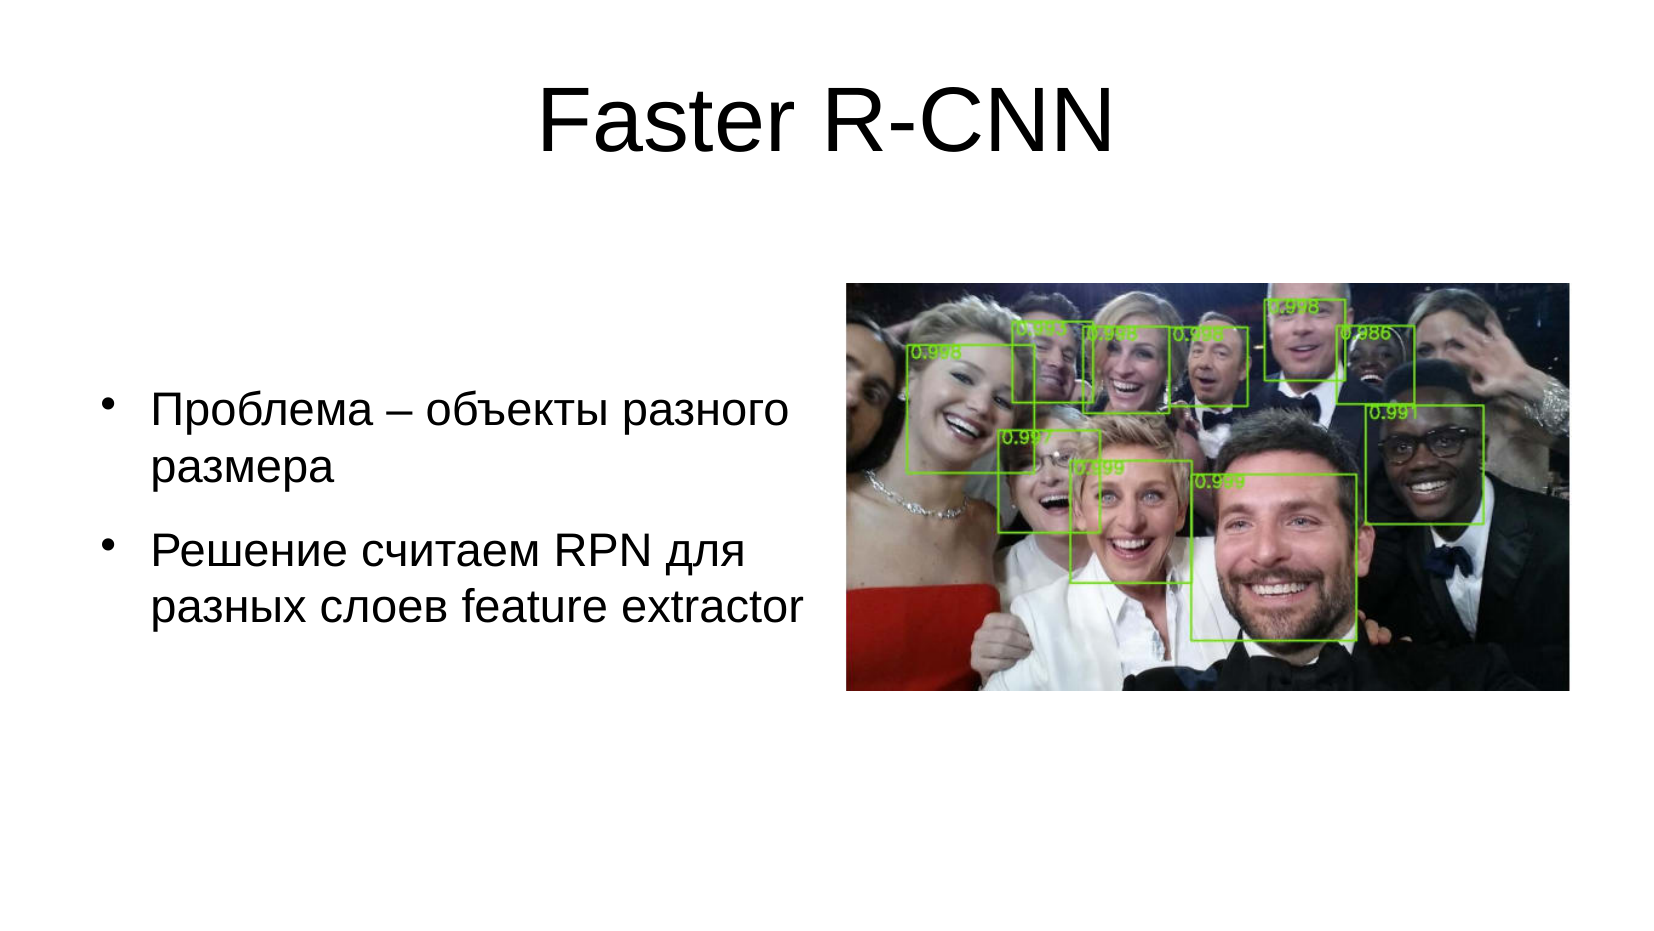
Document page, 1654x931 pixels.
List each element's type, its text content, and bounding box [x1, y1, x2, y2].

text_box Проблема – объекты разного размера Решение считаем RPN для разных слоев feature extractor [83, 247, 810, 660]
text_box Faster R-CNN [82, 37, 1571, 193]
picture [844, 283, 1572, 691]
